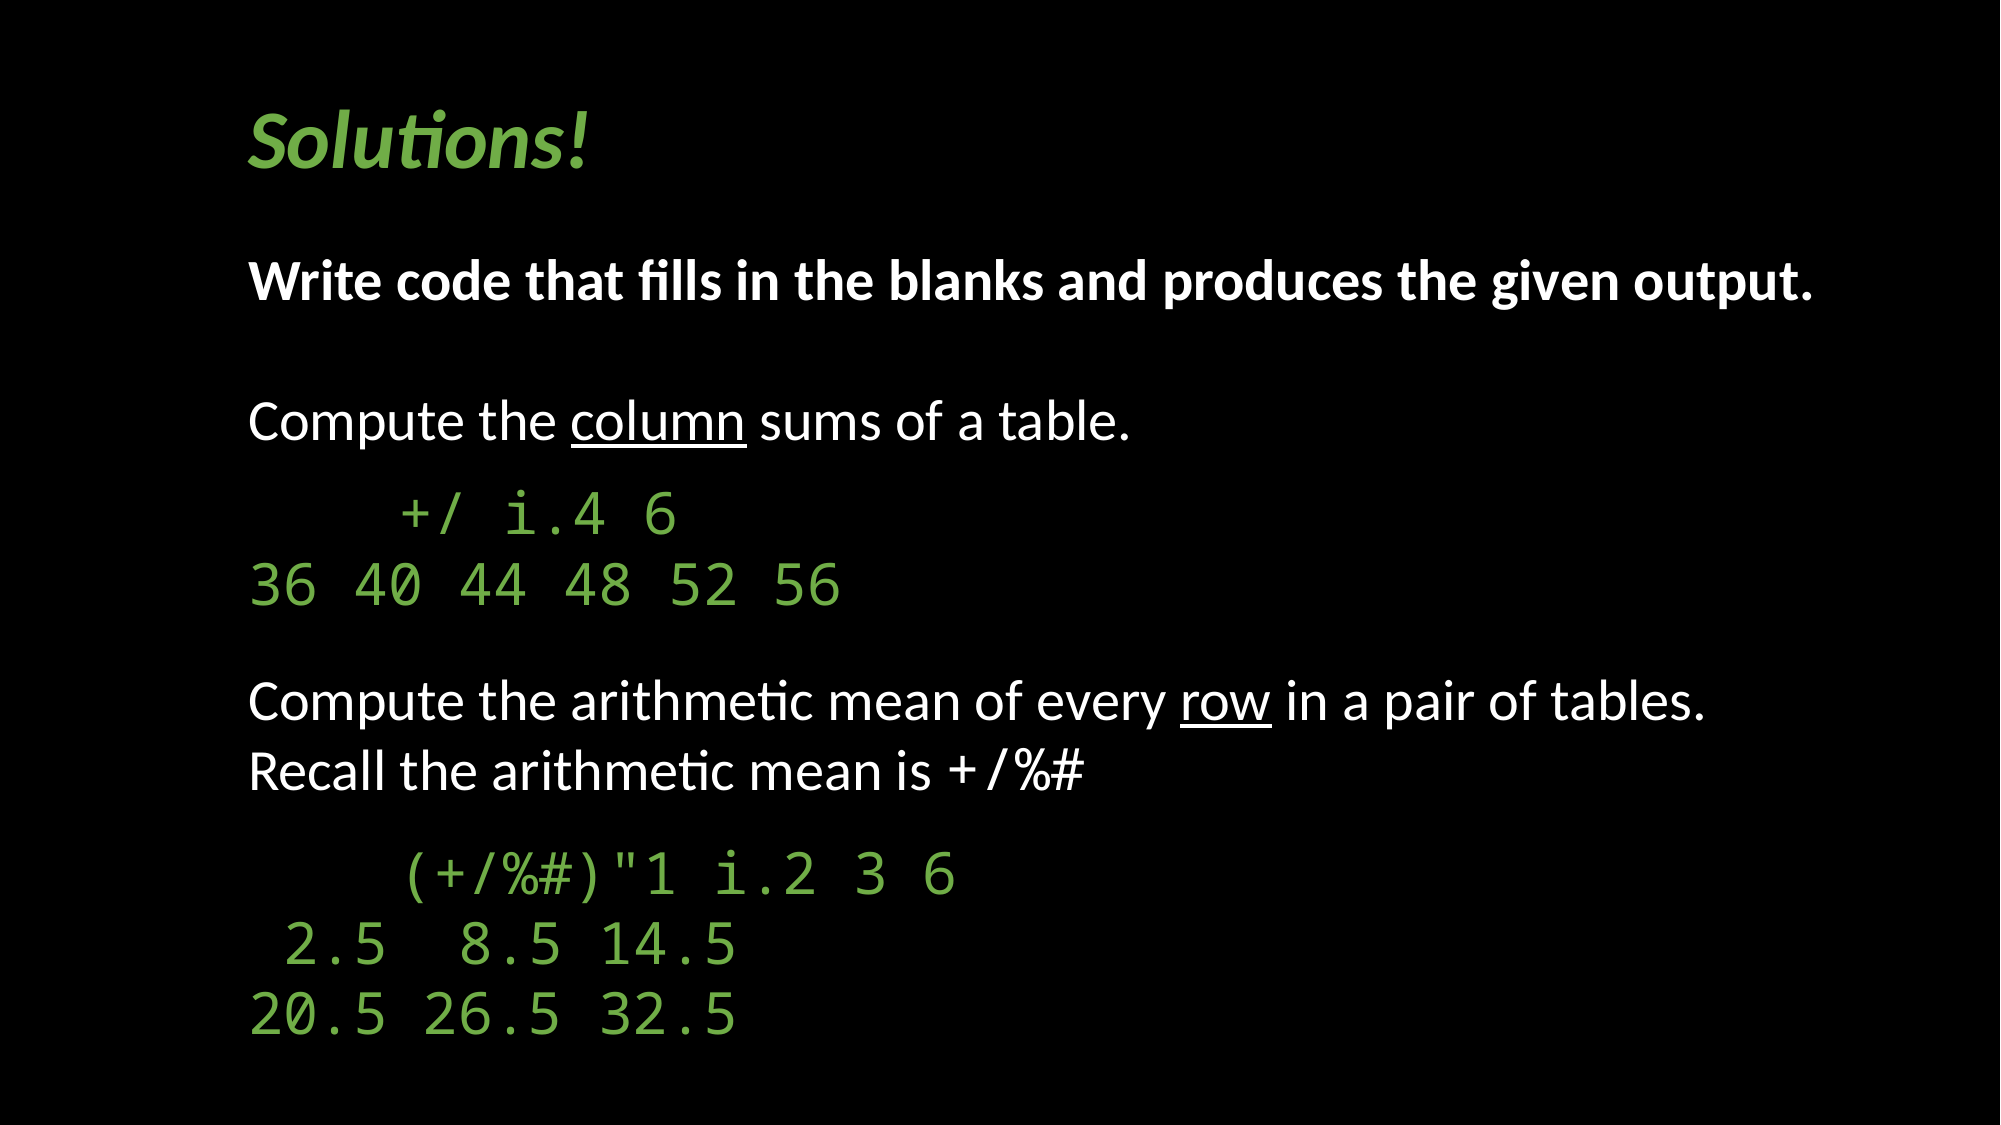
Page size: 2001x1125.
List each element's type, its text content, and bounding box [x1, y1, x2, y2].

text_box +/ i.4 6 36 40 44 48 52 56 [233, 469, 1834, 624]
text_box (+/%#)"1 i.2 3 6 2.5 8.5 14.5 20.5 26.5 32.5 [233, 828, 1834, 1054]
text_box Solutions! [233, 78, 1552, 193]
text_box Write code that fills in the blanks and produces the given output. Compute the column sums of a table. Compute the arithmetic mean of every row in a pair of tables. Recall the arithmetic mean is +/%# [233, 234, 1914, 950]
